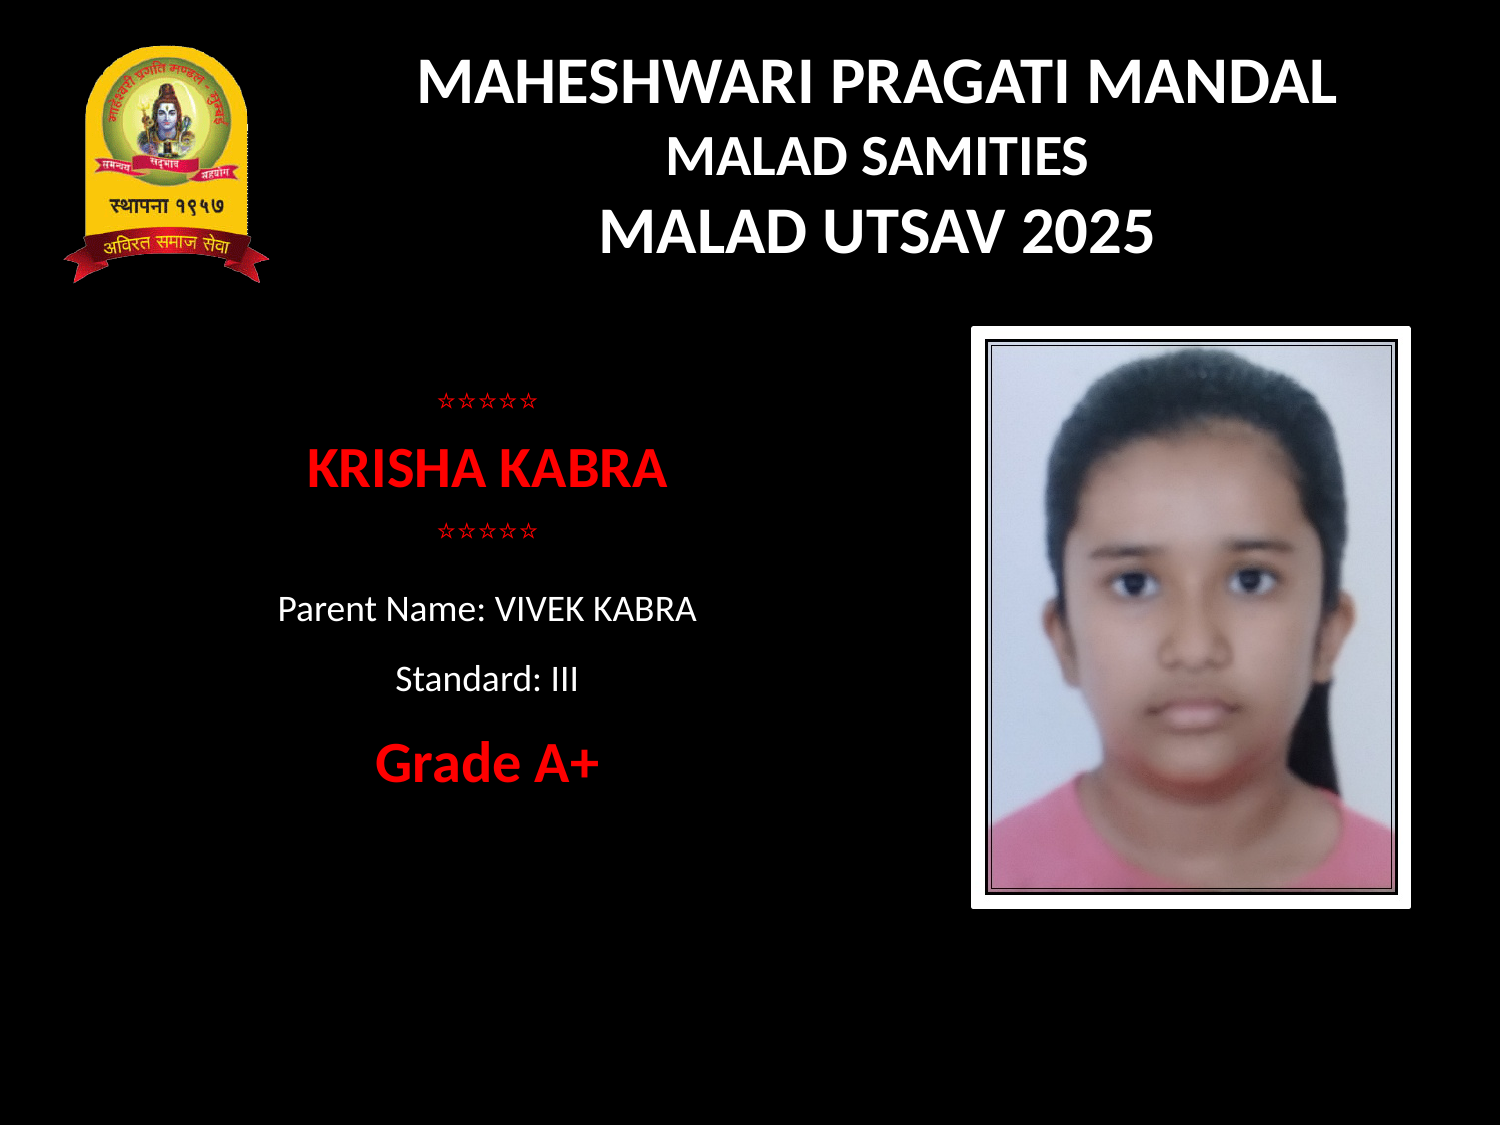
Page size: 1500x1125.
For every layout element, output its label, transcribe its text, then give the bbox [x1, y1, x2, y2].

picture [974, 329, 1408, 907]
text_box ⭐⭐⭐⭐⭐ KRISHA KABRA ⭐⭐⭐⭐⭐ Parent Name: VIVEK KABRA Standard: III Grade A+ [74, 374, 900, 802]
text_box MAHESHWARI PRAGATI MANDAL MALAD SAMITIES MALAD UTSAV 2025 [401, 29, 1354, 275]
picture [29, 29, 297, 301]
